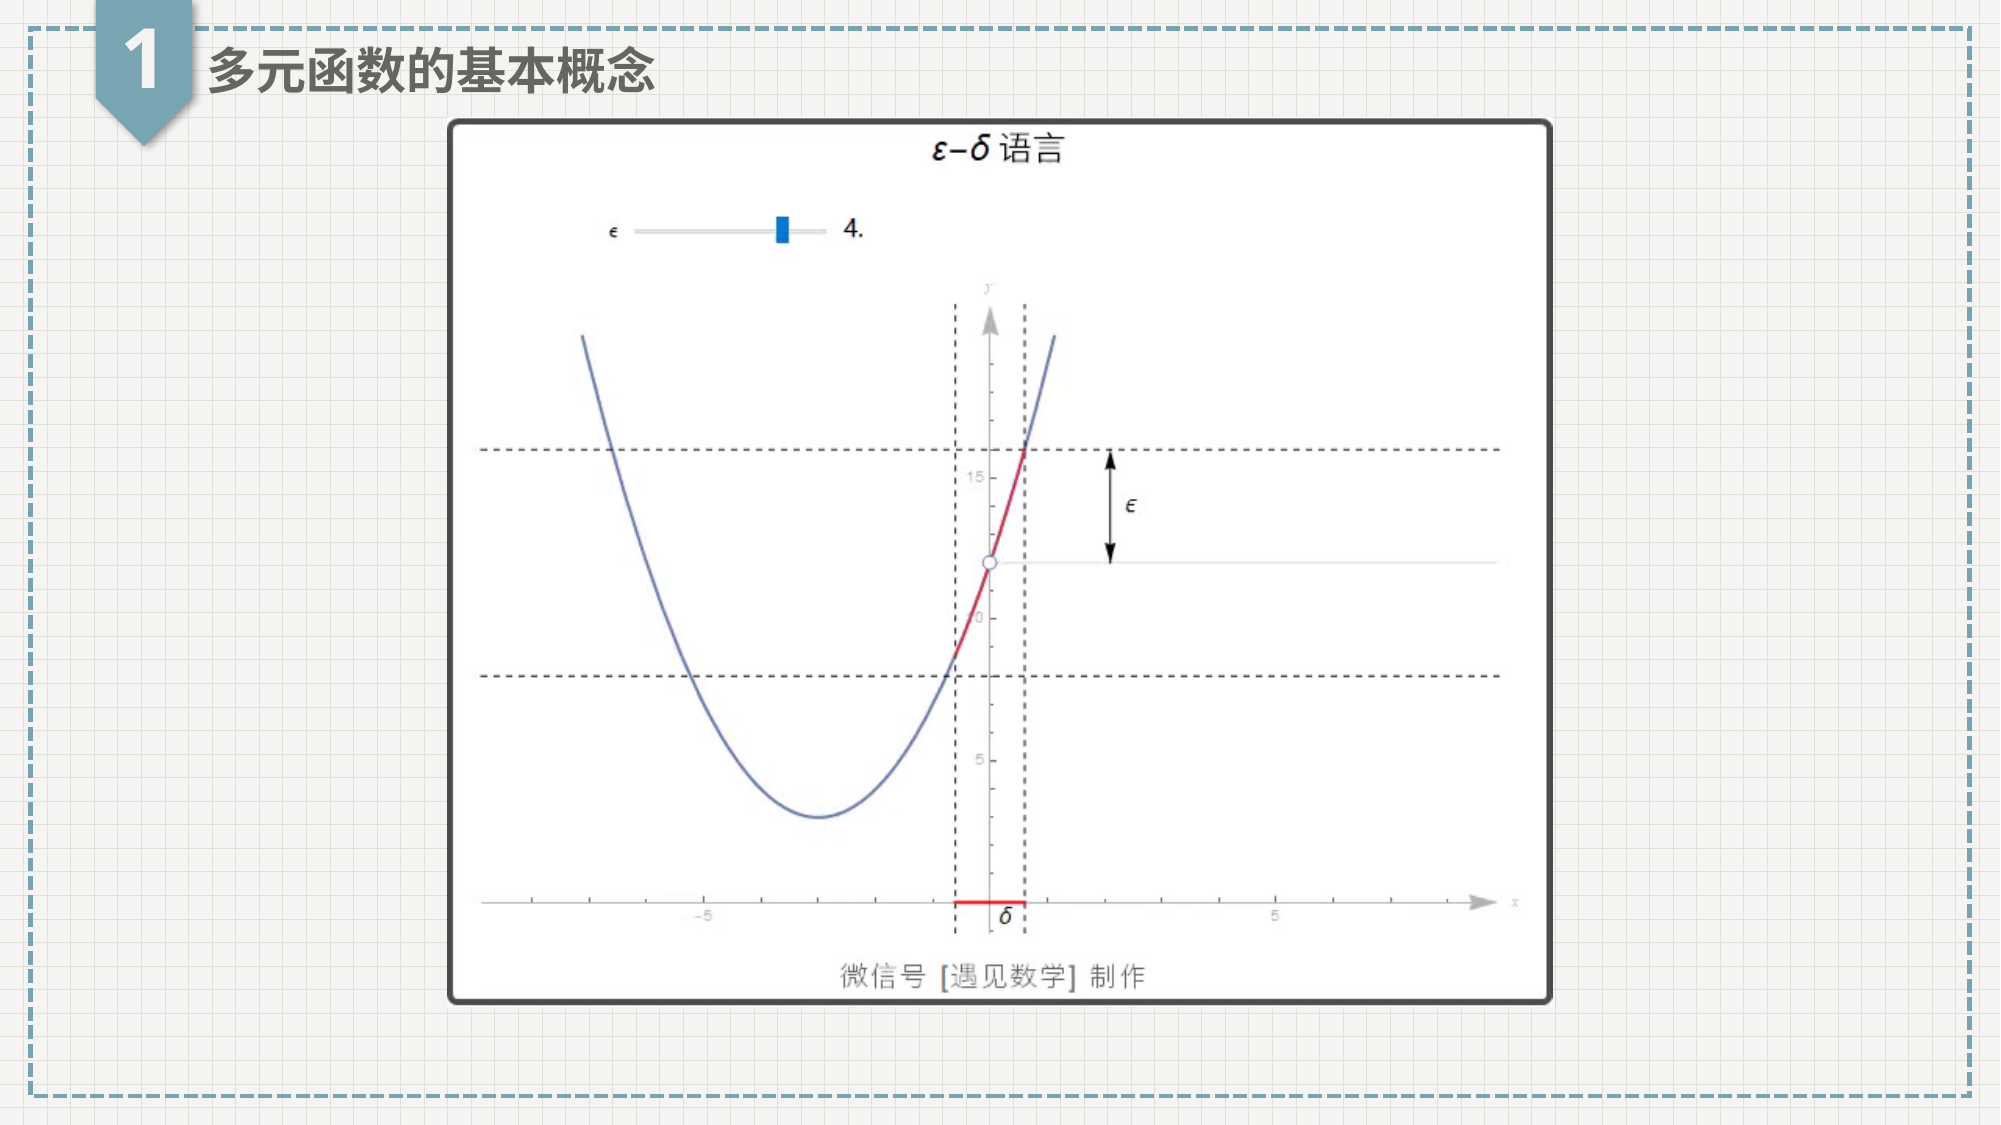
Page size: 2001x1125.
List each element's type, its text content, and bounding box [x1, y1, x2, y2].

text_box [446, 117, 1554, 1008]
list 1 [95, 0, 193, 123]
list 多元函数的基本概念 [192, 35, 883, 112]
